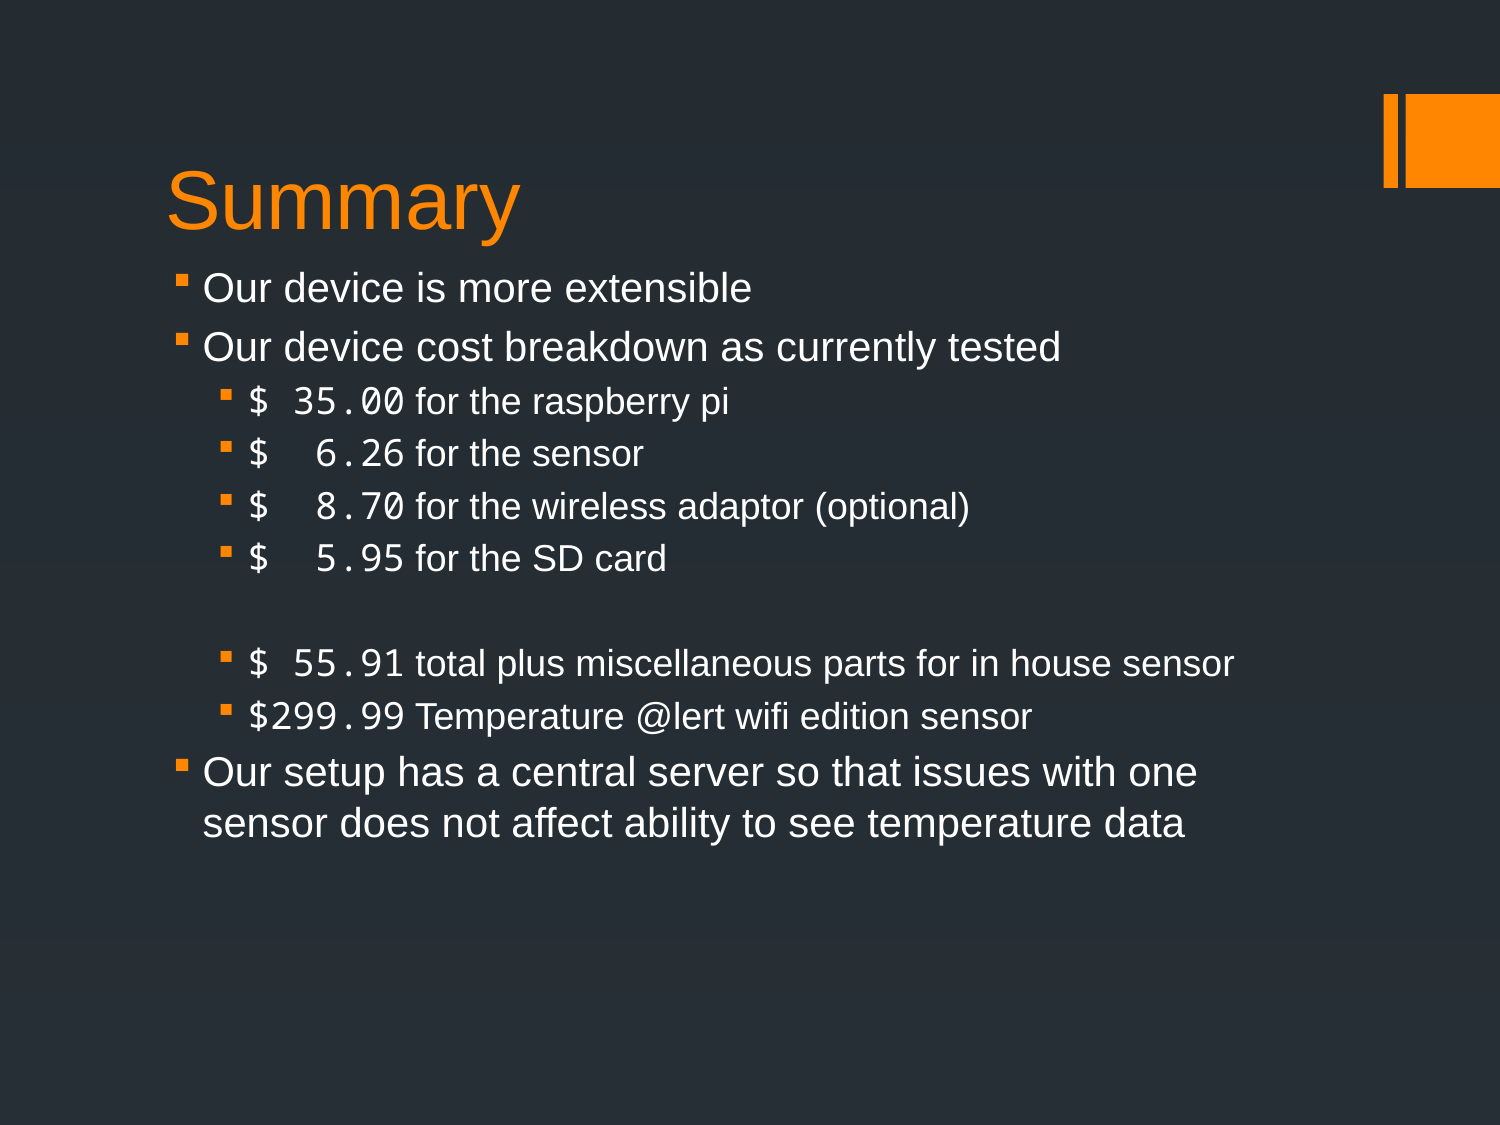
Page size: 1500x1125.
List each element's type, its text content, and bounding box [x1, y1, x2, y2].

title Summary [150, 64, 1350, 253]
list Our device is more extensible Our device cost breakdown as currently tested $ 35.00 for the raspberry pi $ 6.26 for the sensor $ 8.70 for the wireless adaptor (optional) $ 5.95 for the SD card $ 55.91 total plus miscellaneous parts for in house sensor $299.99 Temperature @lert wifi edition sensor Our setup has a central server so that issues with one sensor does not affect ability to see temperature data [150, 253, 1350, 1050]
